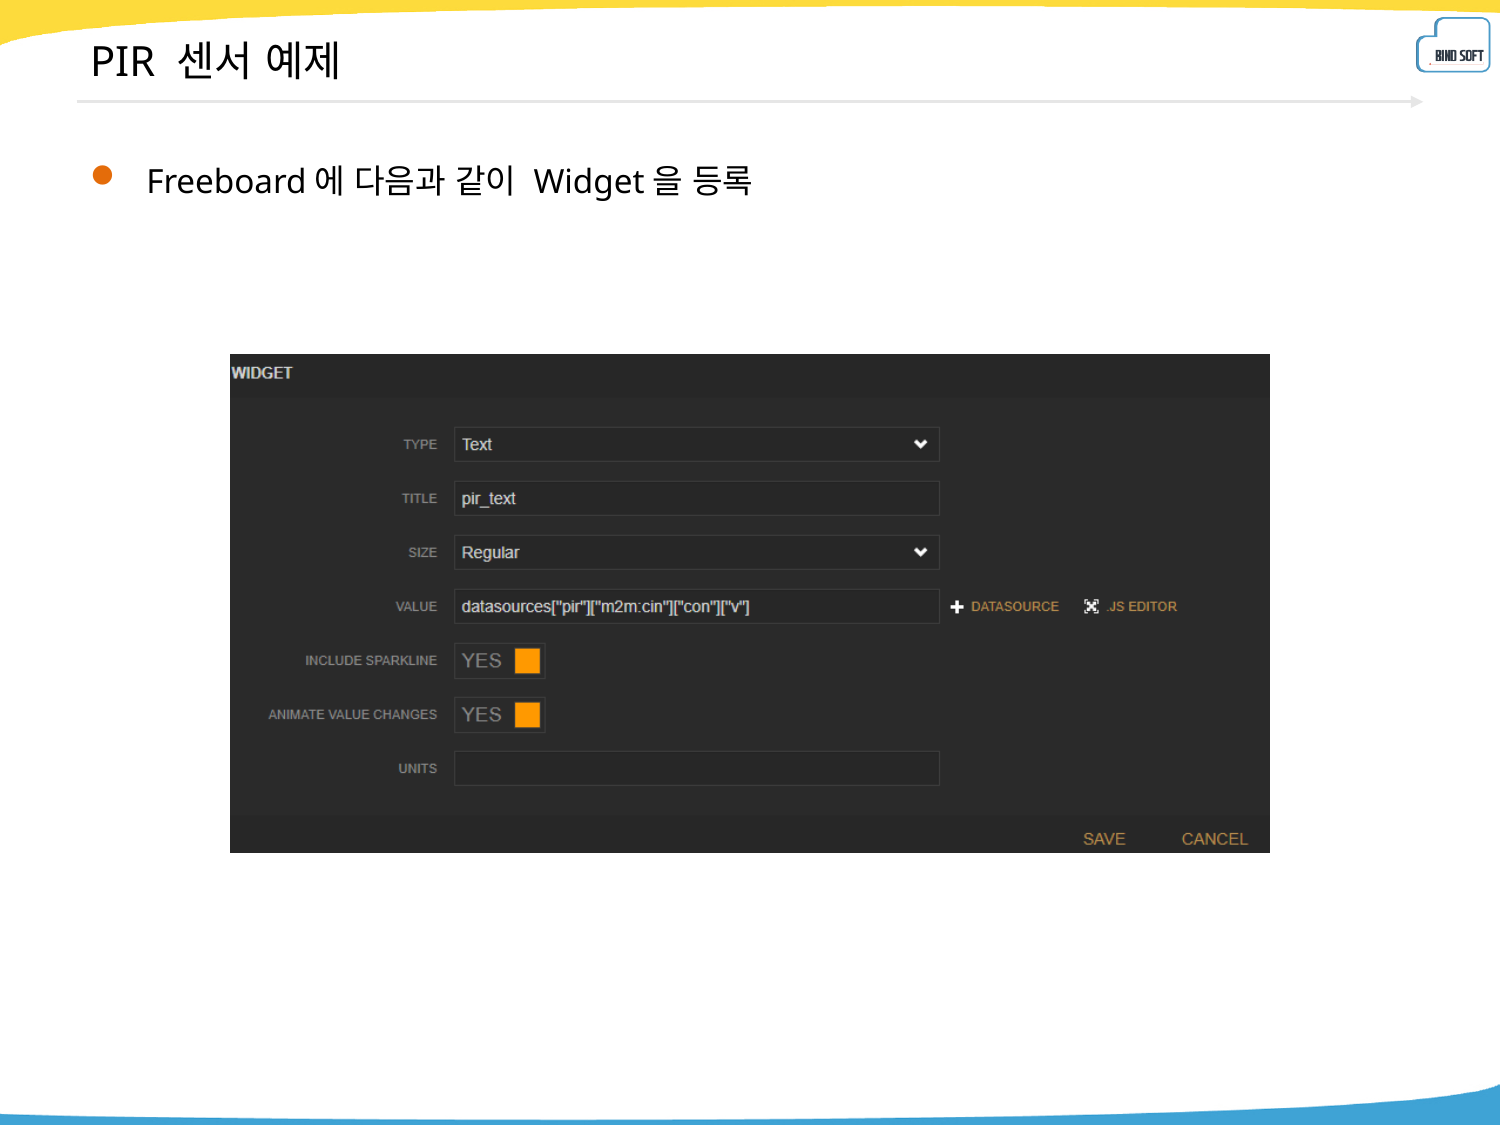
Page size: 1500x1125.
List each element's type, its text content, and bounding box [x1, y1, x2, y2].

picture [0, 0, 1500, 74]
title PIR 센서 예제 [75, 11, 1425, 108]
picture [229, 353, 1270, 854]
list Freeboard에 다음과 같이 Widget을 등록 [75, 152, 1425, 1055]
picture [0, 1084, 1500, 1125]
